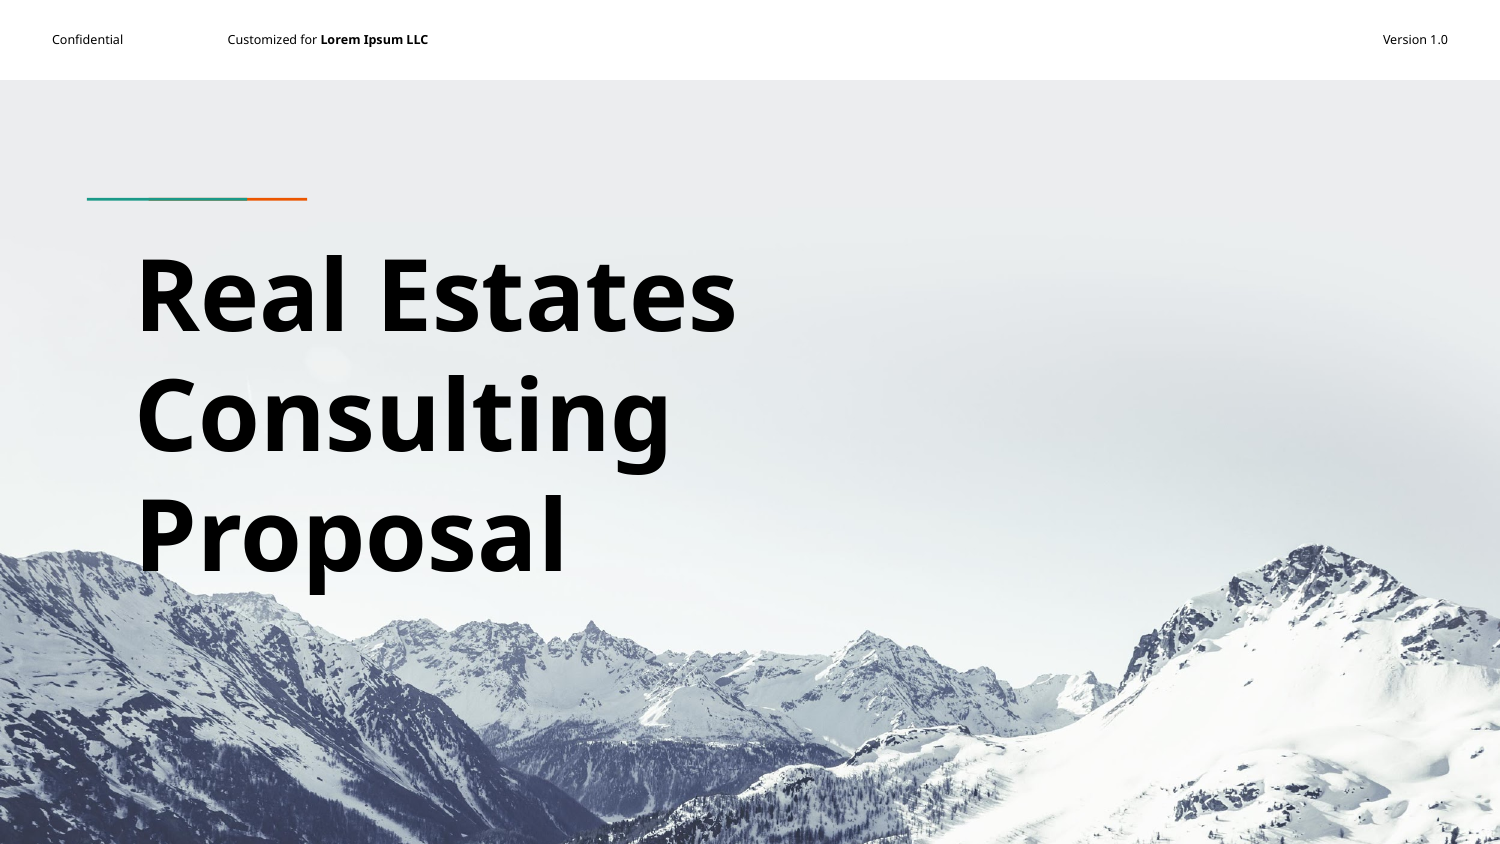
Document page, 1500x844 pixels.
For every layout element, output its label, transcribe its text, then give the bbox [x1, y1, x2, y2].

picture [0, 80, 1500, 844]
title Real Estates Consulting Proposal [119, 216, 922, 490]
